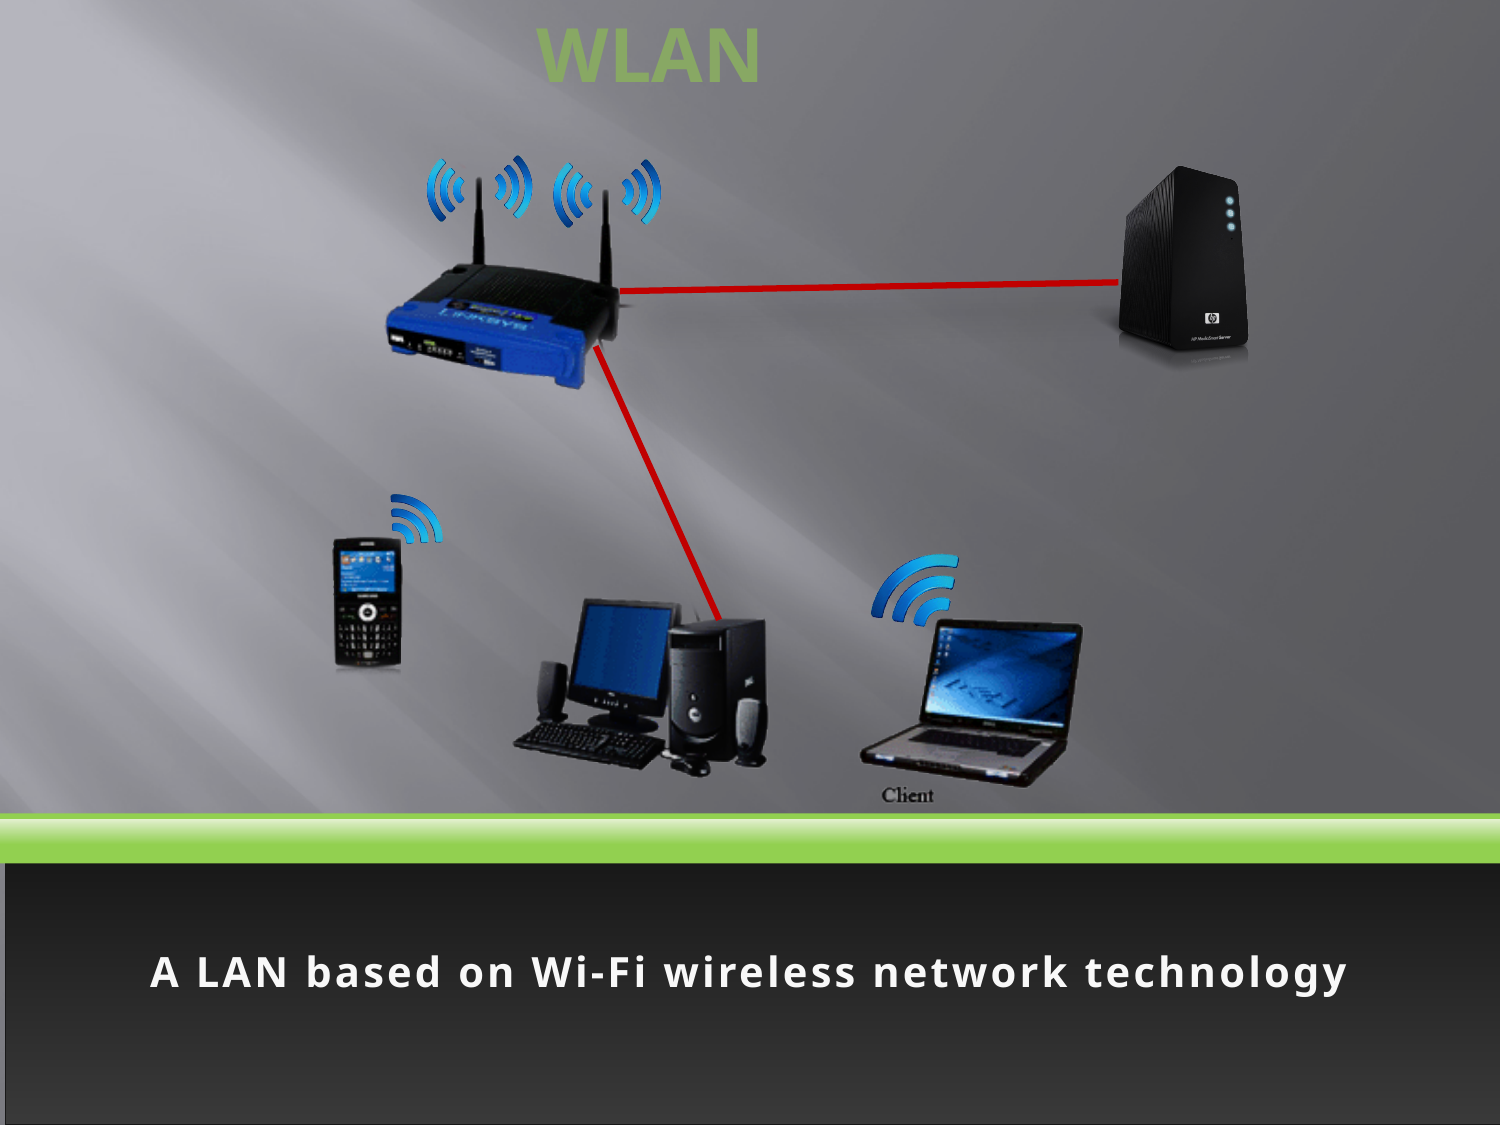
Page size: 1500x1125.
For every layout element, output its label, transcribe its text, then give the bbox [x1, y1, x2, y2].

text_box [1022, 282, 1119, 292]
text_box WLAN [521, 0, 1469, 105]
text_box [0, 813, 1500, 1125]
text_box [372, 155, 979, 656]
picture [264, 127, 1343, 813]
